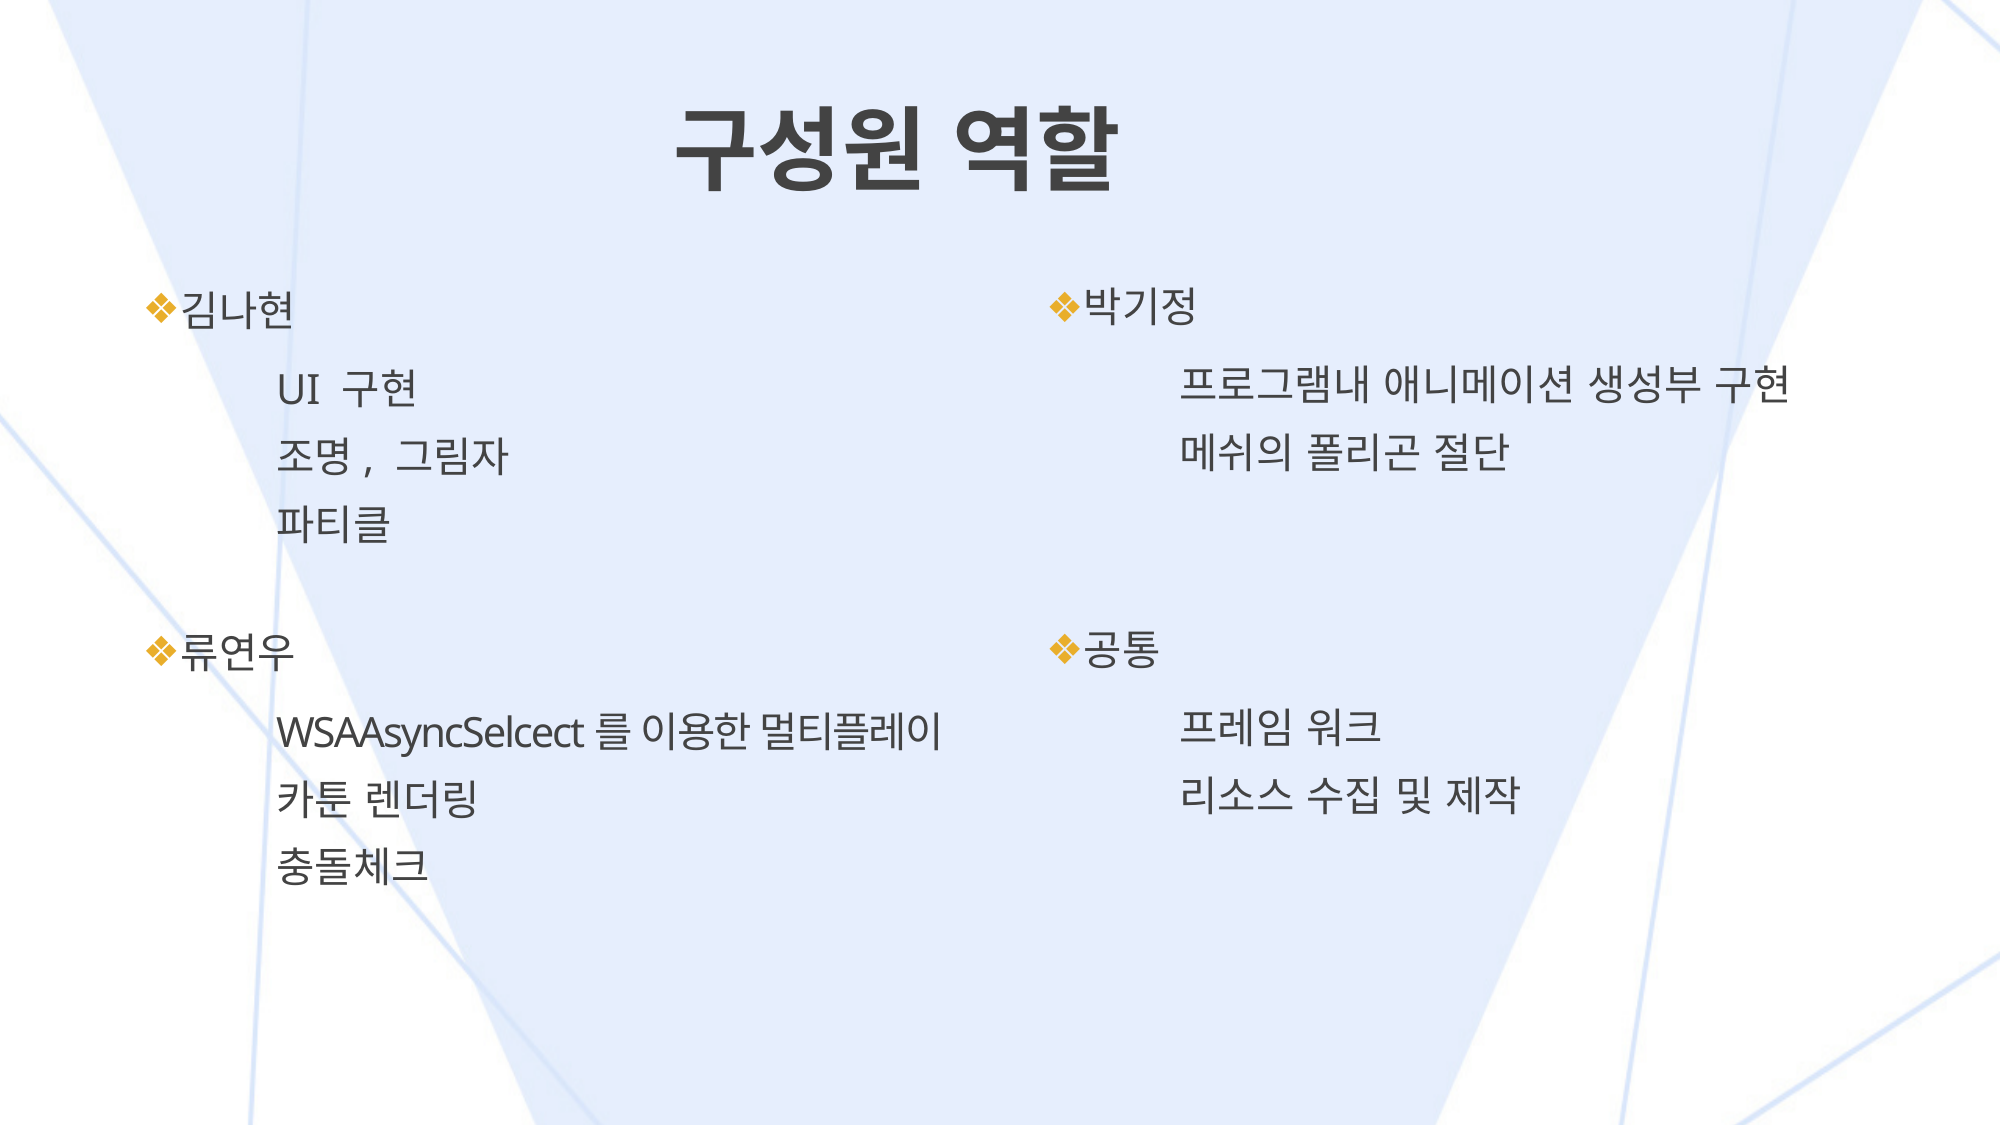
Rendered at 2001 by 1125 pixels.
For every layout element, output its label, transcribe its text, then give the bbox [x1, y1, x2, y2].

list 김나현 UI 구현 조명, 그림자 파티클 류연우 WSAAsyncSelcect를 이용한 멀티플레이 카툰 렌더링 충돌체크 [127, 269, 1023, 1017]
text_box 박기정 프로그램내 애니메이션 생성부 구현 메쉬의 폴리곤 절단 공통 프레임 워크 리소스 수집 및 제작 [1030, 265, 1874, 1014]
table_cell 테스트 및 버그 수정 [0, 0, 2000, 1125]
title 구성원 역할 [302, 76, 1493, 203]
